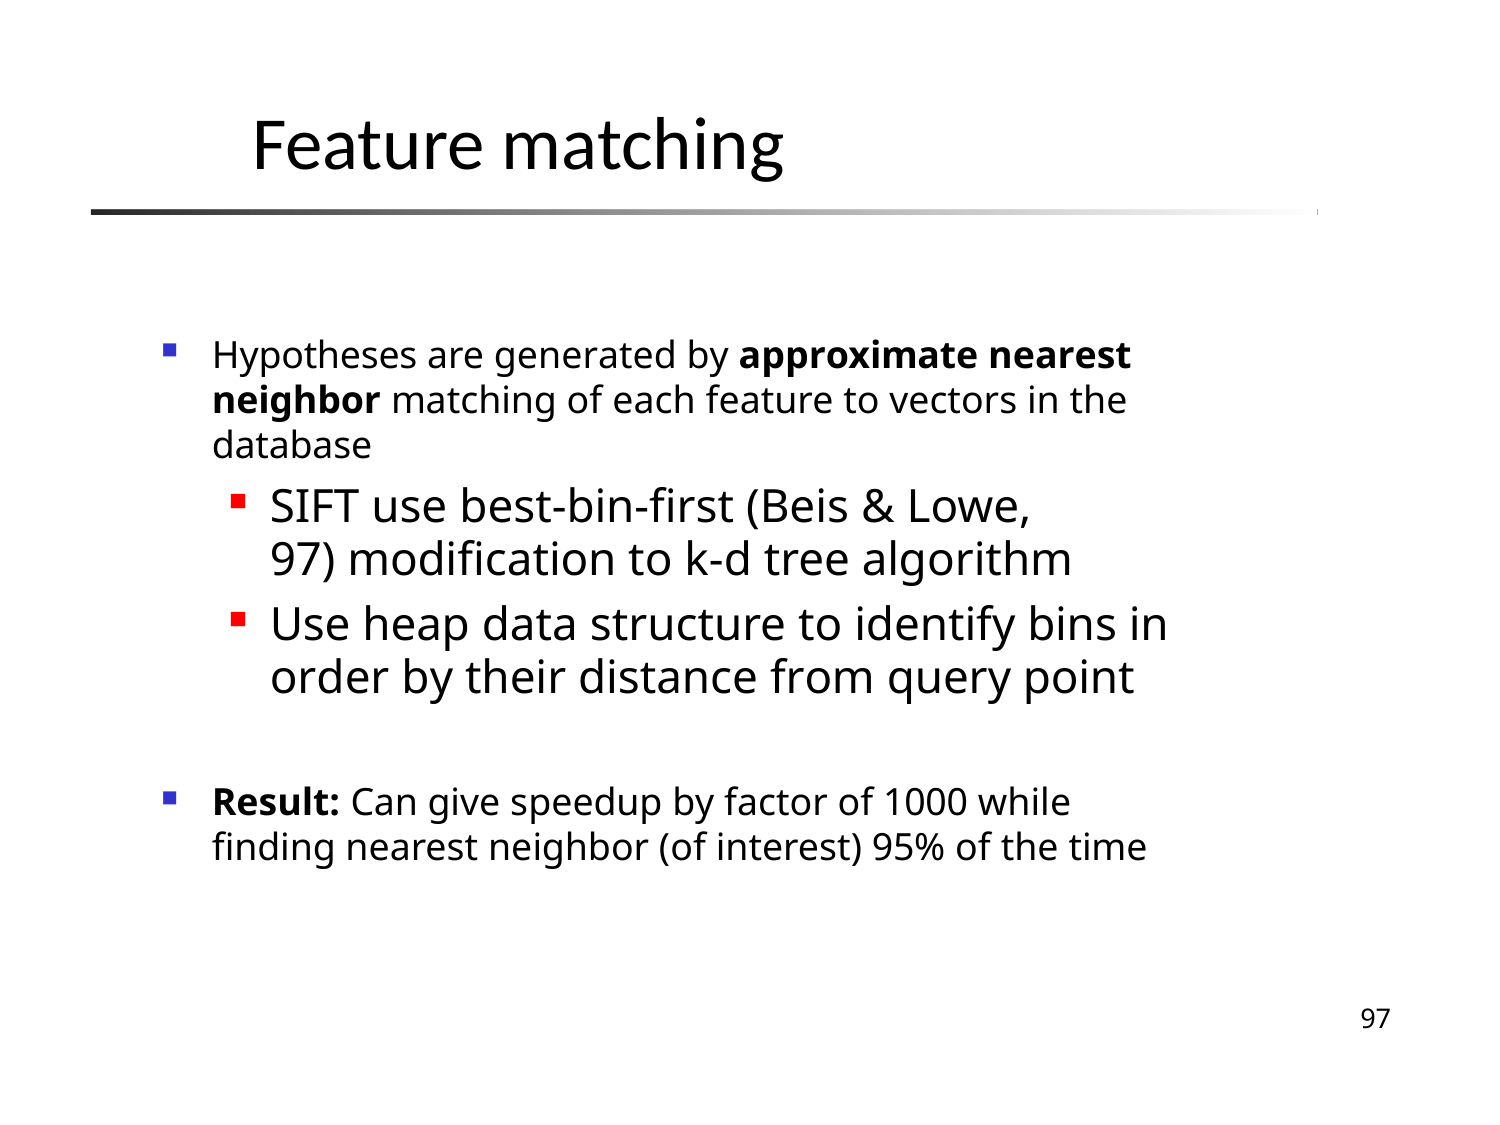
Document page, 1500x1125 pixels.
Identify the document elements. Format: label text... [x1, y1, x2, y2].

text_box Hypotheses are generated by approximate nearest neighbor matching of each feature to vectors in the database SIFT use best-bin-first (Beis & Lowe, 97) modification to k-d tree algorithm Use heap data structure to identify bins in order by their distance from query point Result: Can give speedup by factor of 1000 while finding nearest neighbor (of interest) 95% of the time [159, 330, 1263, 869]
text_box Feature matching [237, 87, 1113, 193]
slide_number 97 [1342, 1001, 1394, 1125]
picture [90, 209, 1318, 215]
